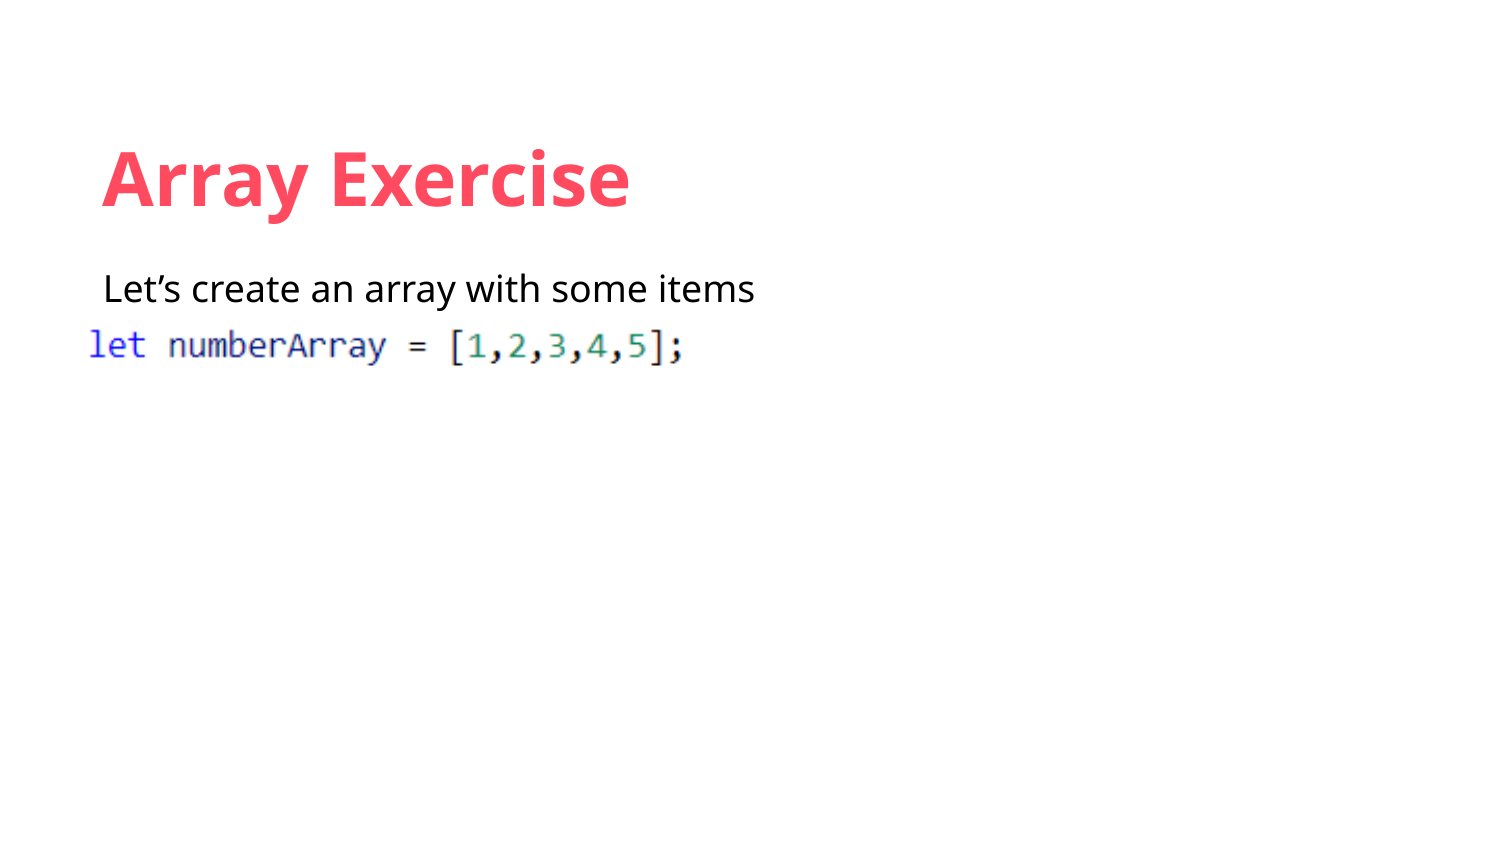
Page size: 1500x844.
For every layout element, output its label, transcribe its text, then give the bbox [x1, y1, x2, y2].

title Let’s create an array with some items [87, 242, 941, 746]
title Array Exercise [87, 116, 941, 242]
picture [87, 324, 702, 390]
